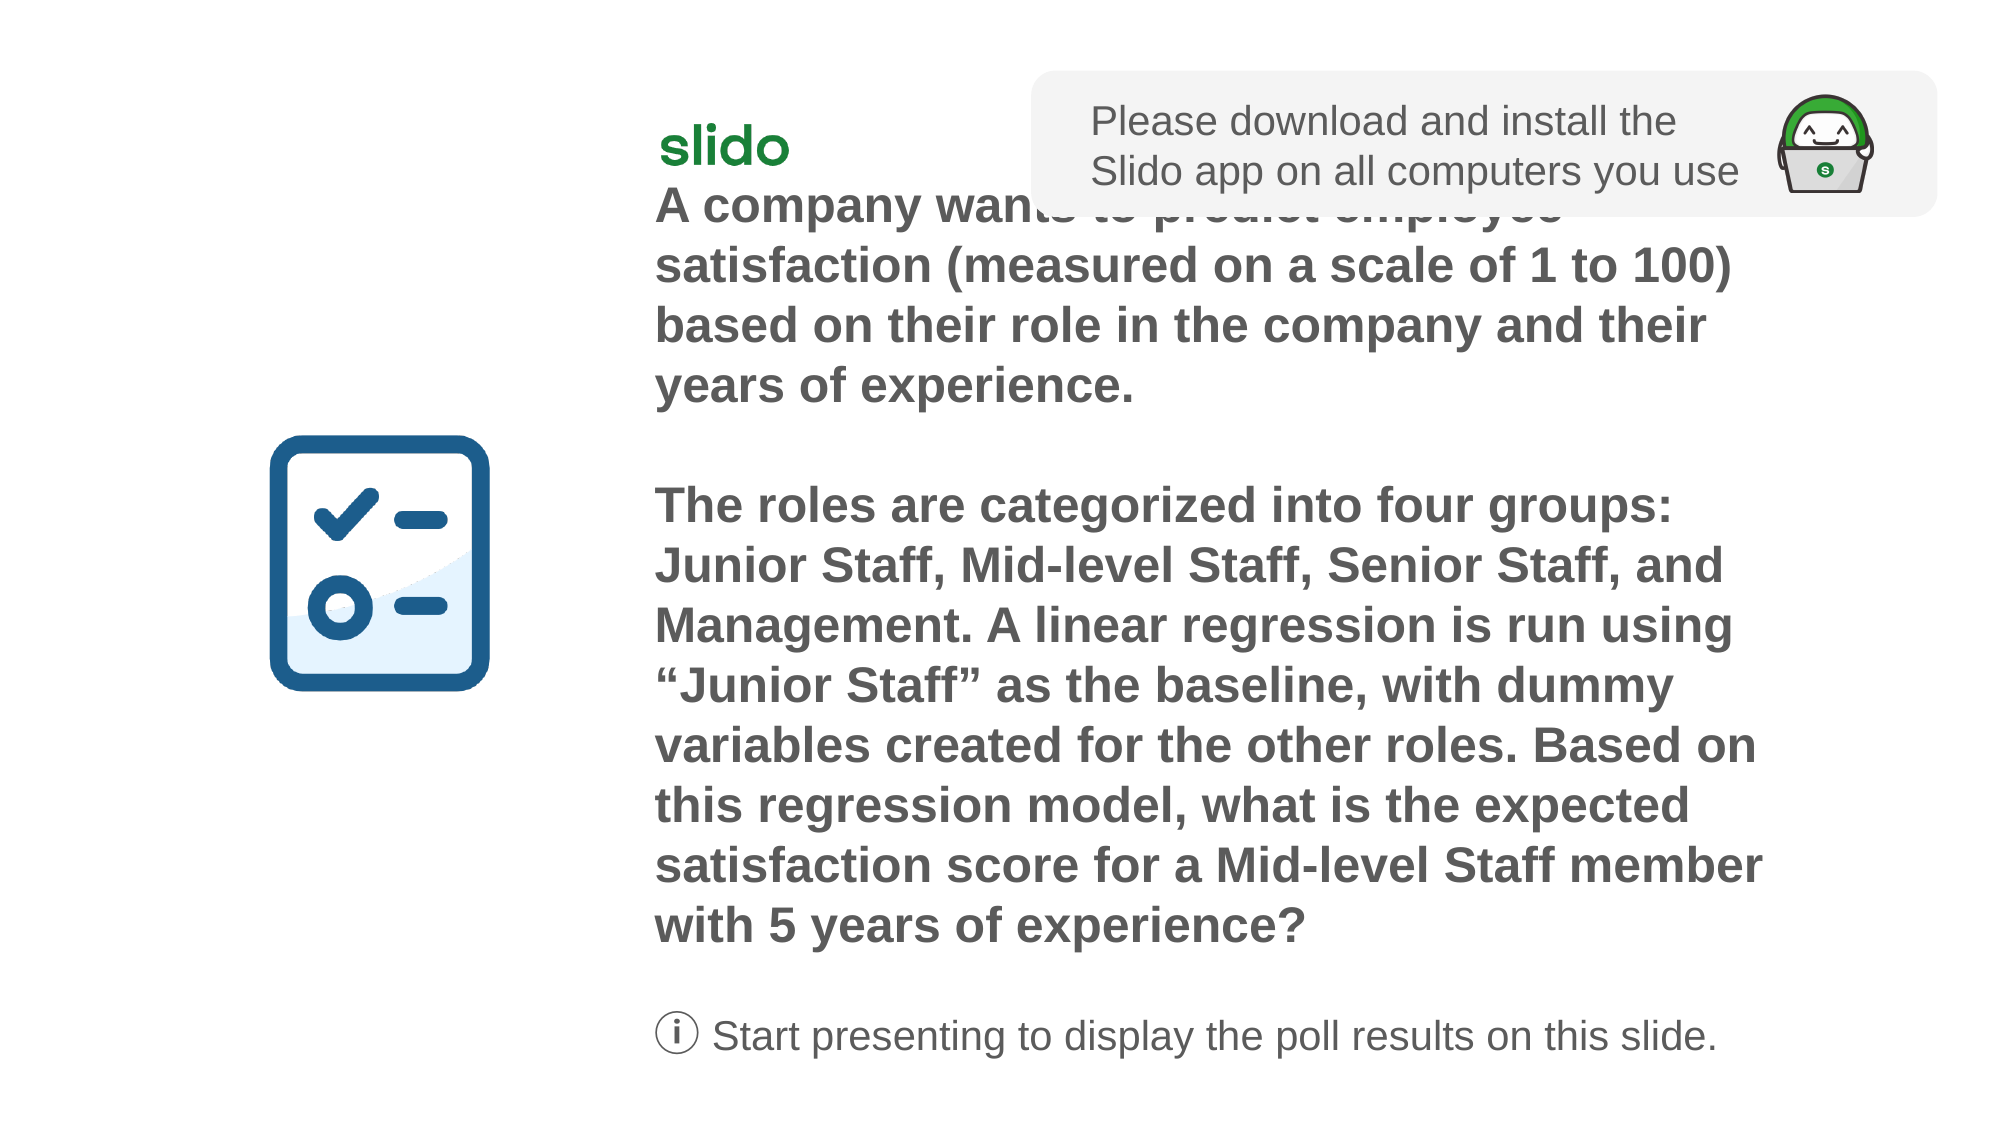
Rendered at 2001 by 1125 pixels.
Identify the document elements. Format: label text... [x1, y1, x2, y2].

text_box Please download and install the Slido app on all computers you use [1029, 68, 1940, 220]
text_box ⓘ Start presenting to display the poll results on this slide. [638, 987, 1842, 1077]
text_box A company wants to predict employee satisfaction (measured on a scale of 1 to 100) based on their role in the company and their years of experience. The roles are categorized into four groups: Junior Staff, Mid-level Staff, Senior Staff, and Management. A linear regression is run using “Junior Staff” as the baseline, with dummy variables created for the other roles. Based on this regression model, what is the expected satisfaction score for a Mid-level Staff member with 5 years of experience? [638, 420, 1842, 705]
picture [1775, 94, 1875, 193]
picture [189, 372, 571, 753]
picture [639, 101, 811, 187]
